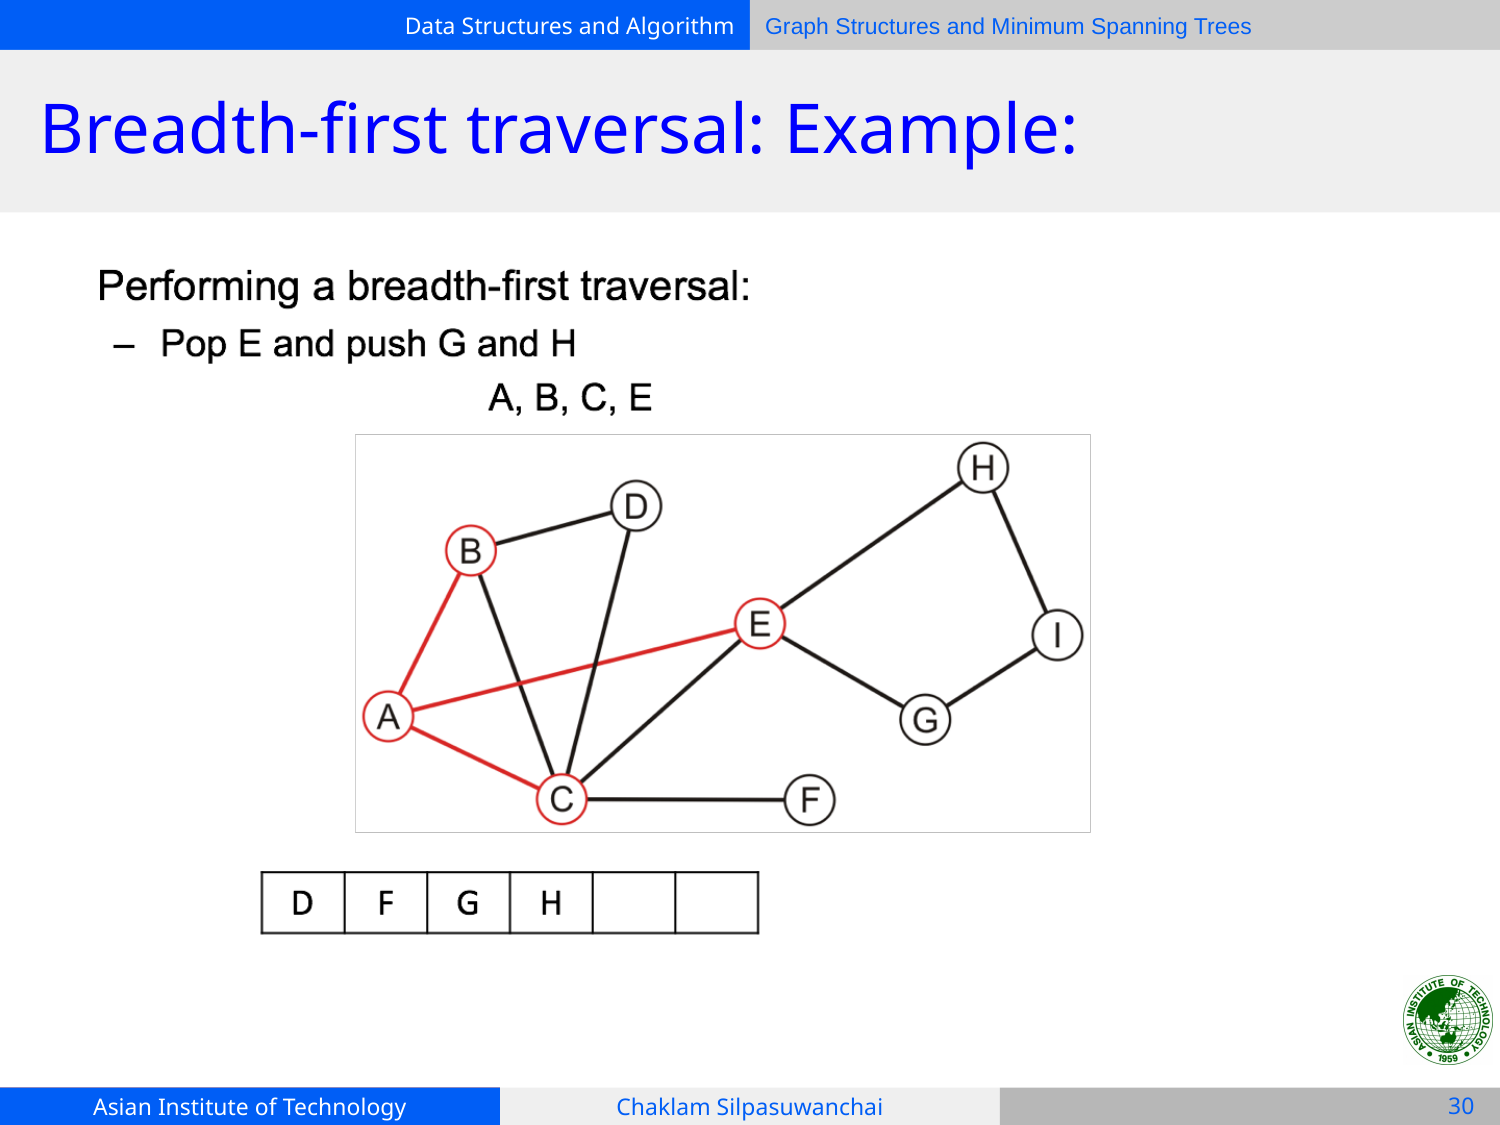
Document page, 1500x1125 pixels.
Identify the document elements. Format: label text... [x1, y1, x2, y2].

slide_number ‹#› [1422, 1088, 1500, 1125]
title Breadth-first traversal: Example: [24, 50, 1475, 213]
picture [1403, 975, 1493, 1065]
picture [24, 247, 1375, 996]
